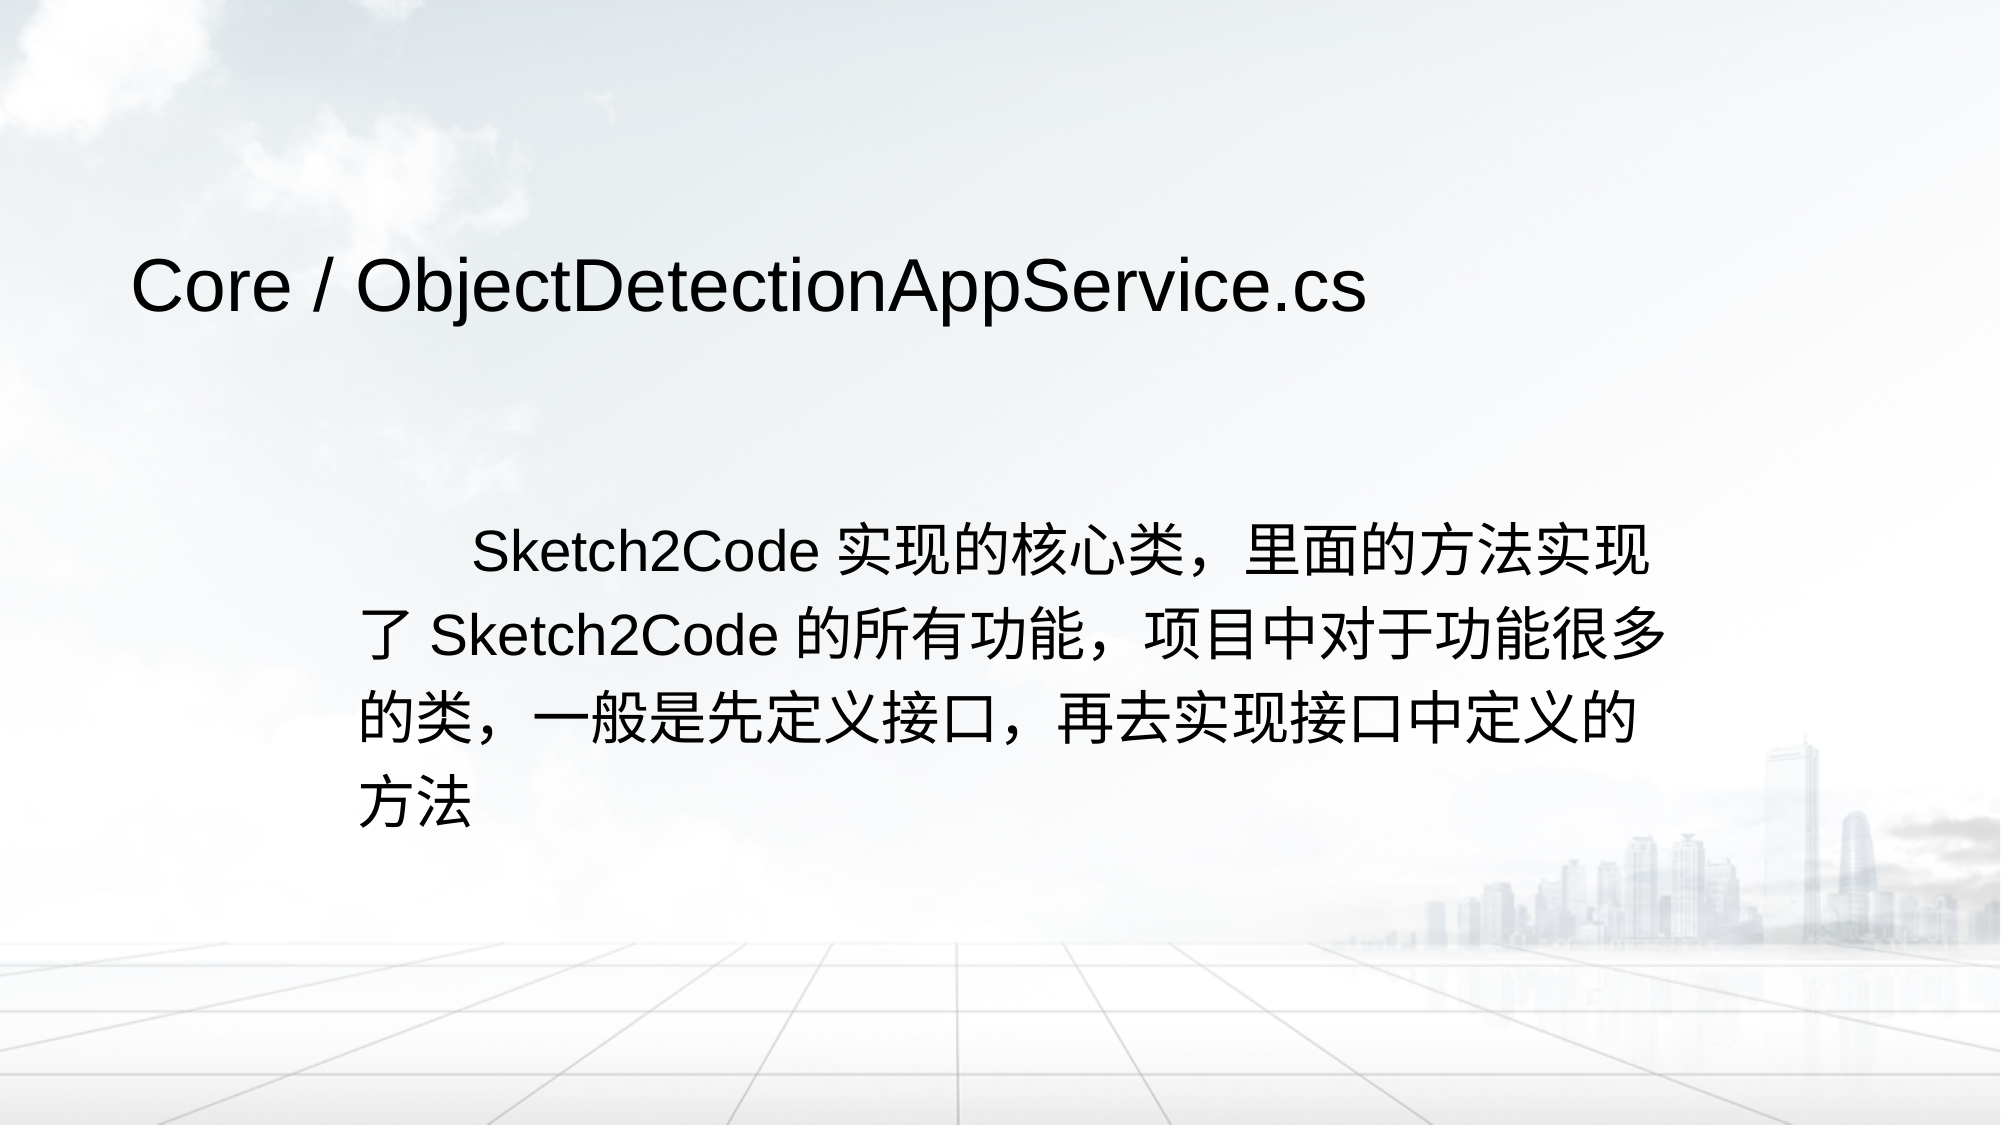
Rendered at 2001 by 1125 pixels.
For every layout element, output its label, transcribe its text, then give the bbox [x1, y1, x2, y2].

title Core / ObjectDetectionAppService.cs [115, 211, 1885, 376]
picture [0, 0, 2001, 1125]
list Sketch2Code实现的核心类，里面的方法实现了Sketch2Code的所有功能，项目中对于功能很多的类，一般是先定义接口，再去实现接口中定义的方法 [342, 330, 1707, 956]
